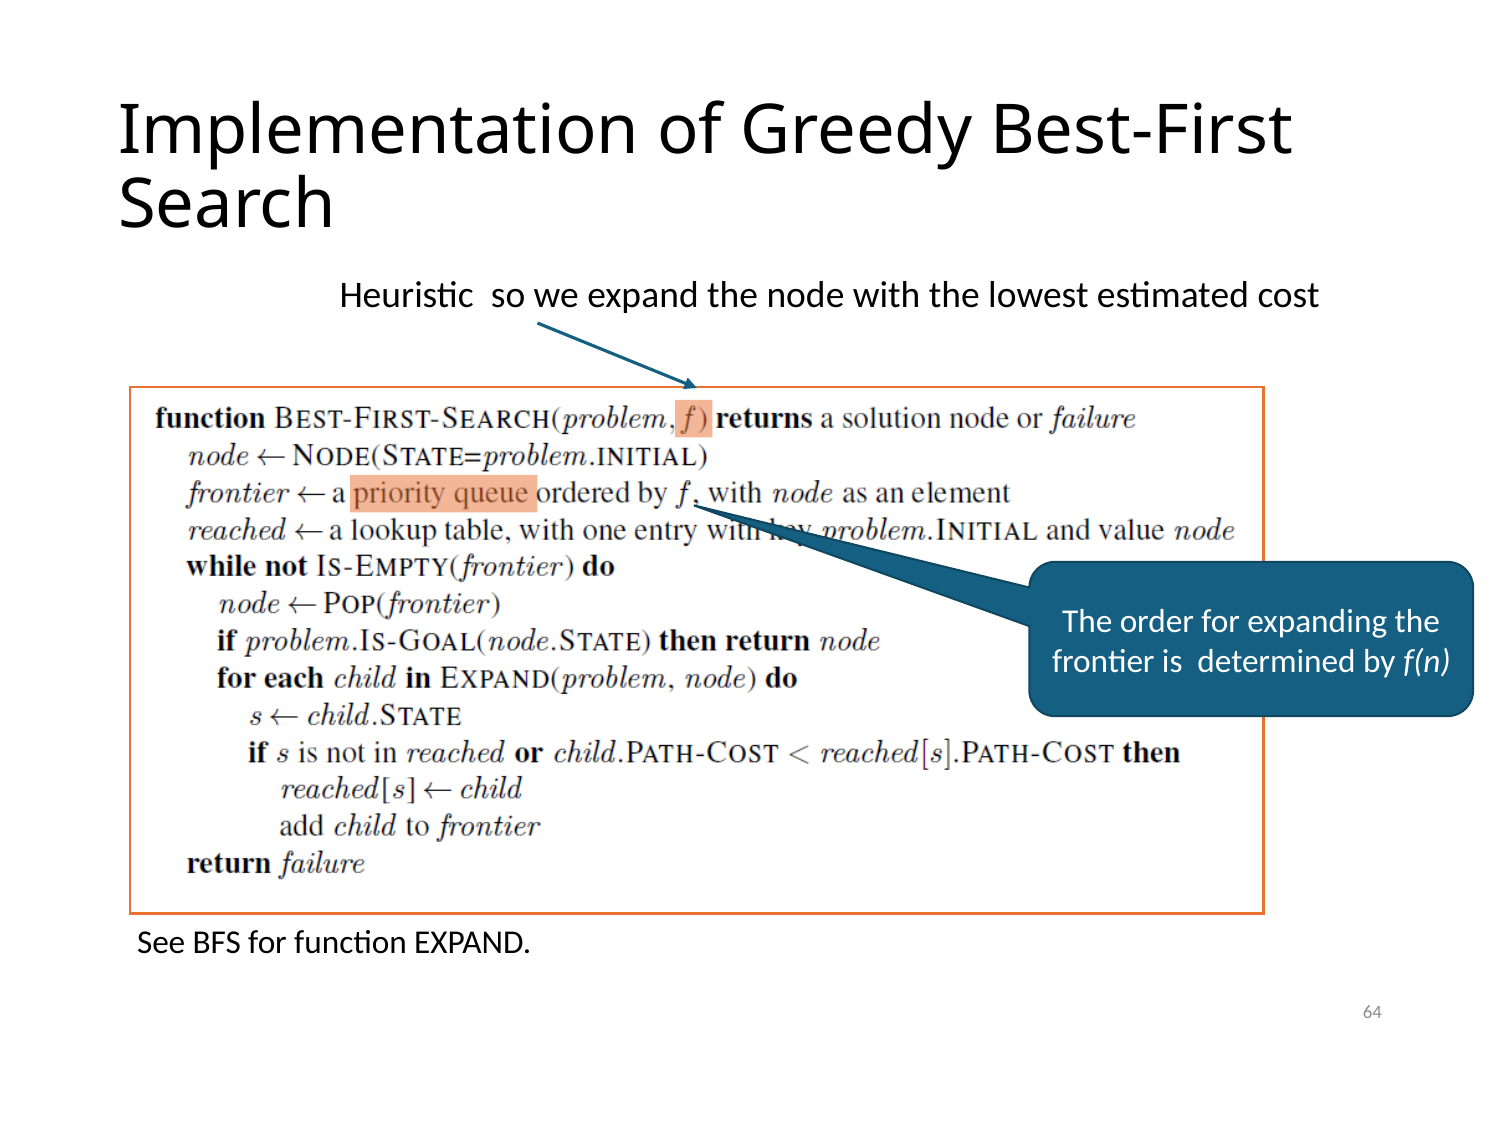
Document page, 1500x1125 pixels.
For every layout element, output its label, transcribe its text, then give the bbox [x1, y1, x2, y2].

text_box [537, 323, 697, 388]
text_box The order for expanding the frontier is determined by f(n) [1263, 560, 1475, 718]
text_box See BFS for function EXPAND. [122, 912, 547, 968]
picture [131, 387, 1263, 913]
slide_number 64 [1059, 980, 1397, 1041]
title Implementation of Greedy Best-First Search [103, 59, 1397, 278]
